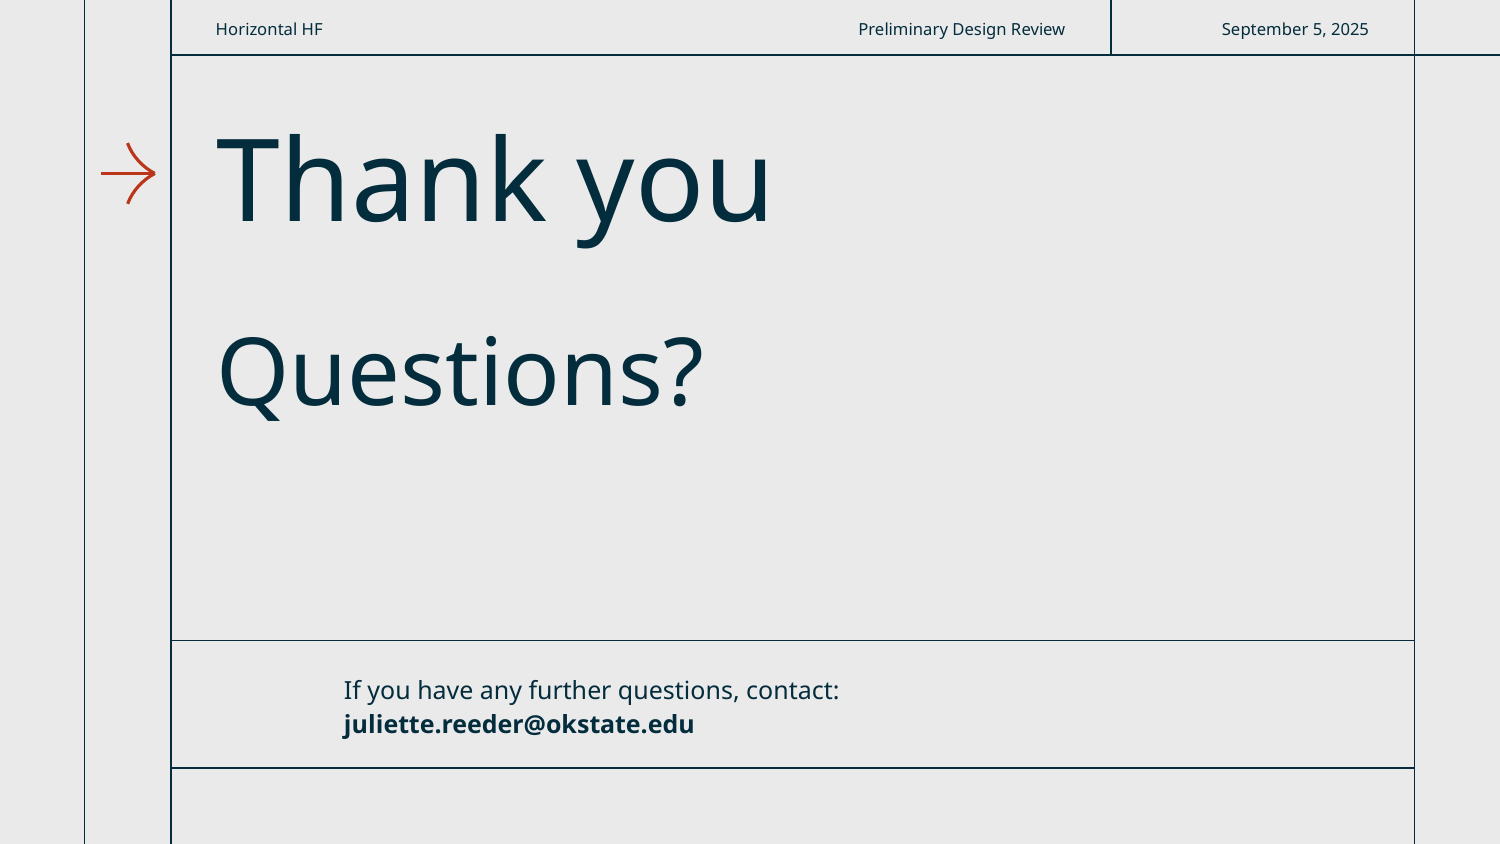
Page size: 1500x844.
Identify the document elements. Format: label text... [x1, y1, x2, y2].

subtitle Preliminary Design Review [670, 0, 1111, 55]
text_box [97, 145, 159, 201]
subtitle Horizontal HF [170, 0, 652, 55]
list If you have any further questions, contact: juliette.reeder@okstate.edu [298, 640, 983, 769]
title Thank you Questions? [171, 118, 1111, 526]
subtitle September 5, 2025 [1111, 0, 1415, 55]
